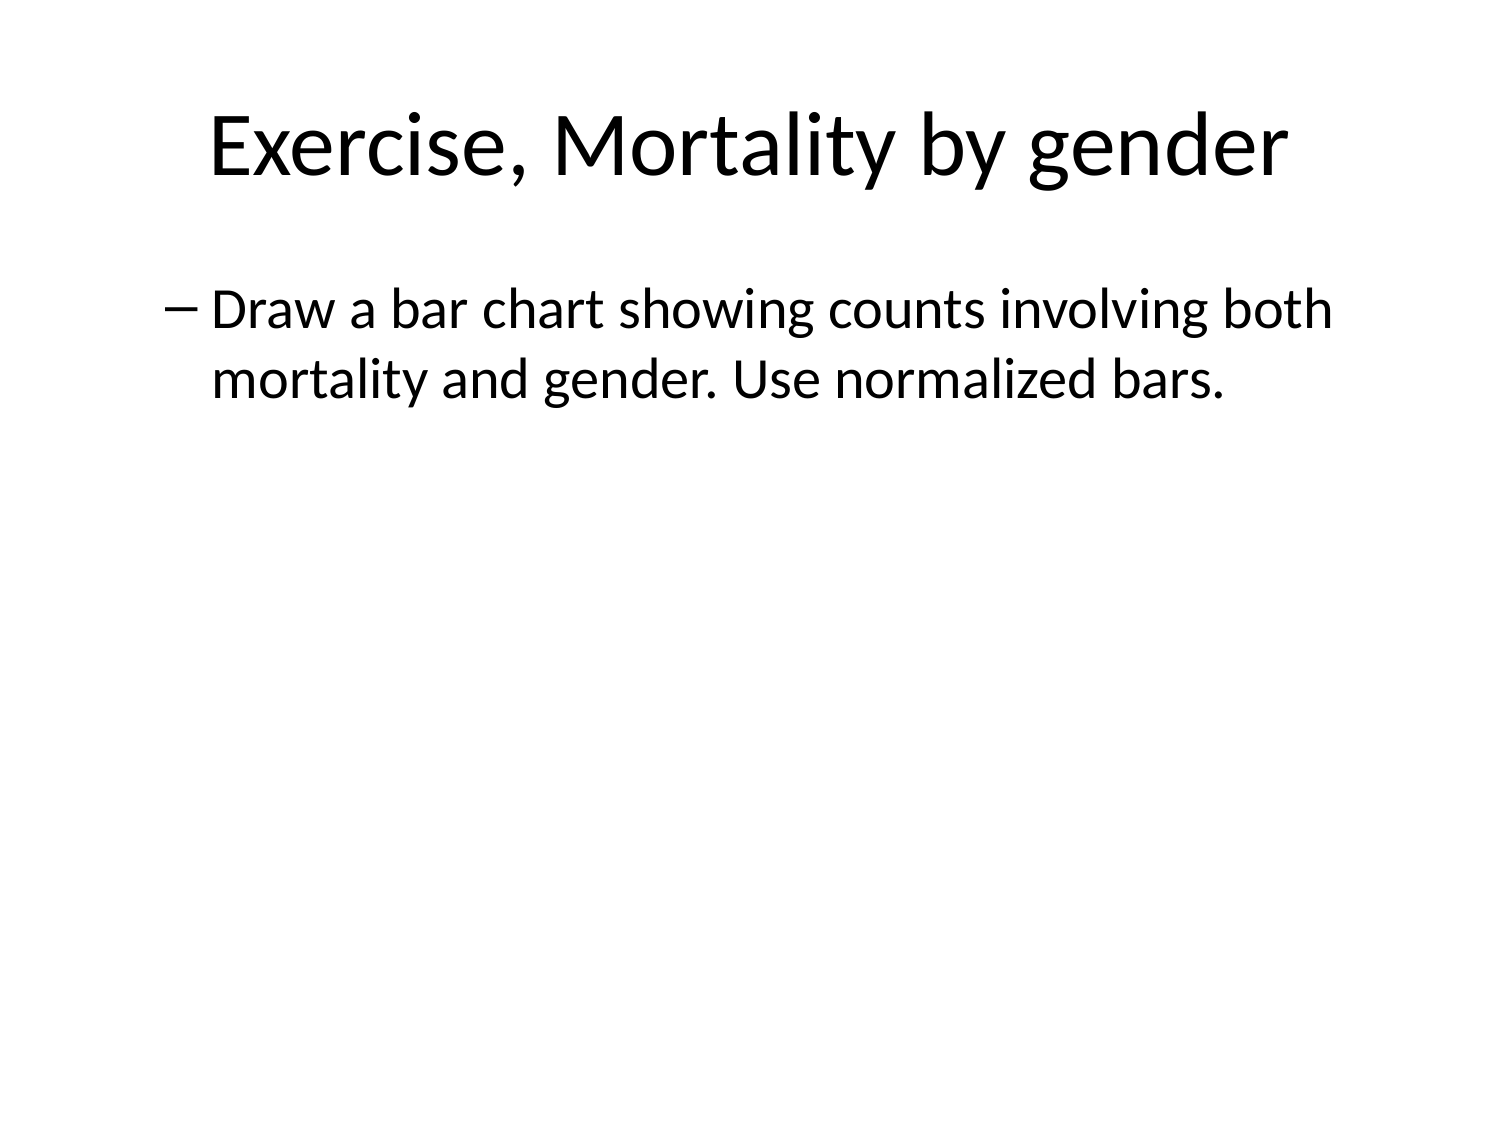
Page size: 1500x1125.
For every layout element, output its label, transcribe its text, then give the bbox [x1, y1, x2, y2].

list Draw a bar chart showing counts involving both mortality and gender. Use normalized bars. [75, 262, 1425, 1005]
title Exercise, Mortality by gender [75, 45, 1425, 233]
